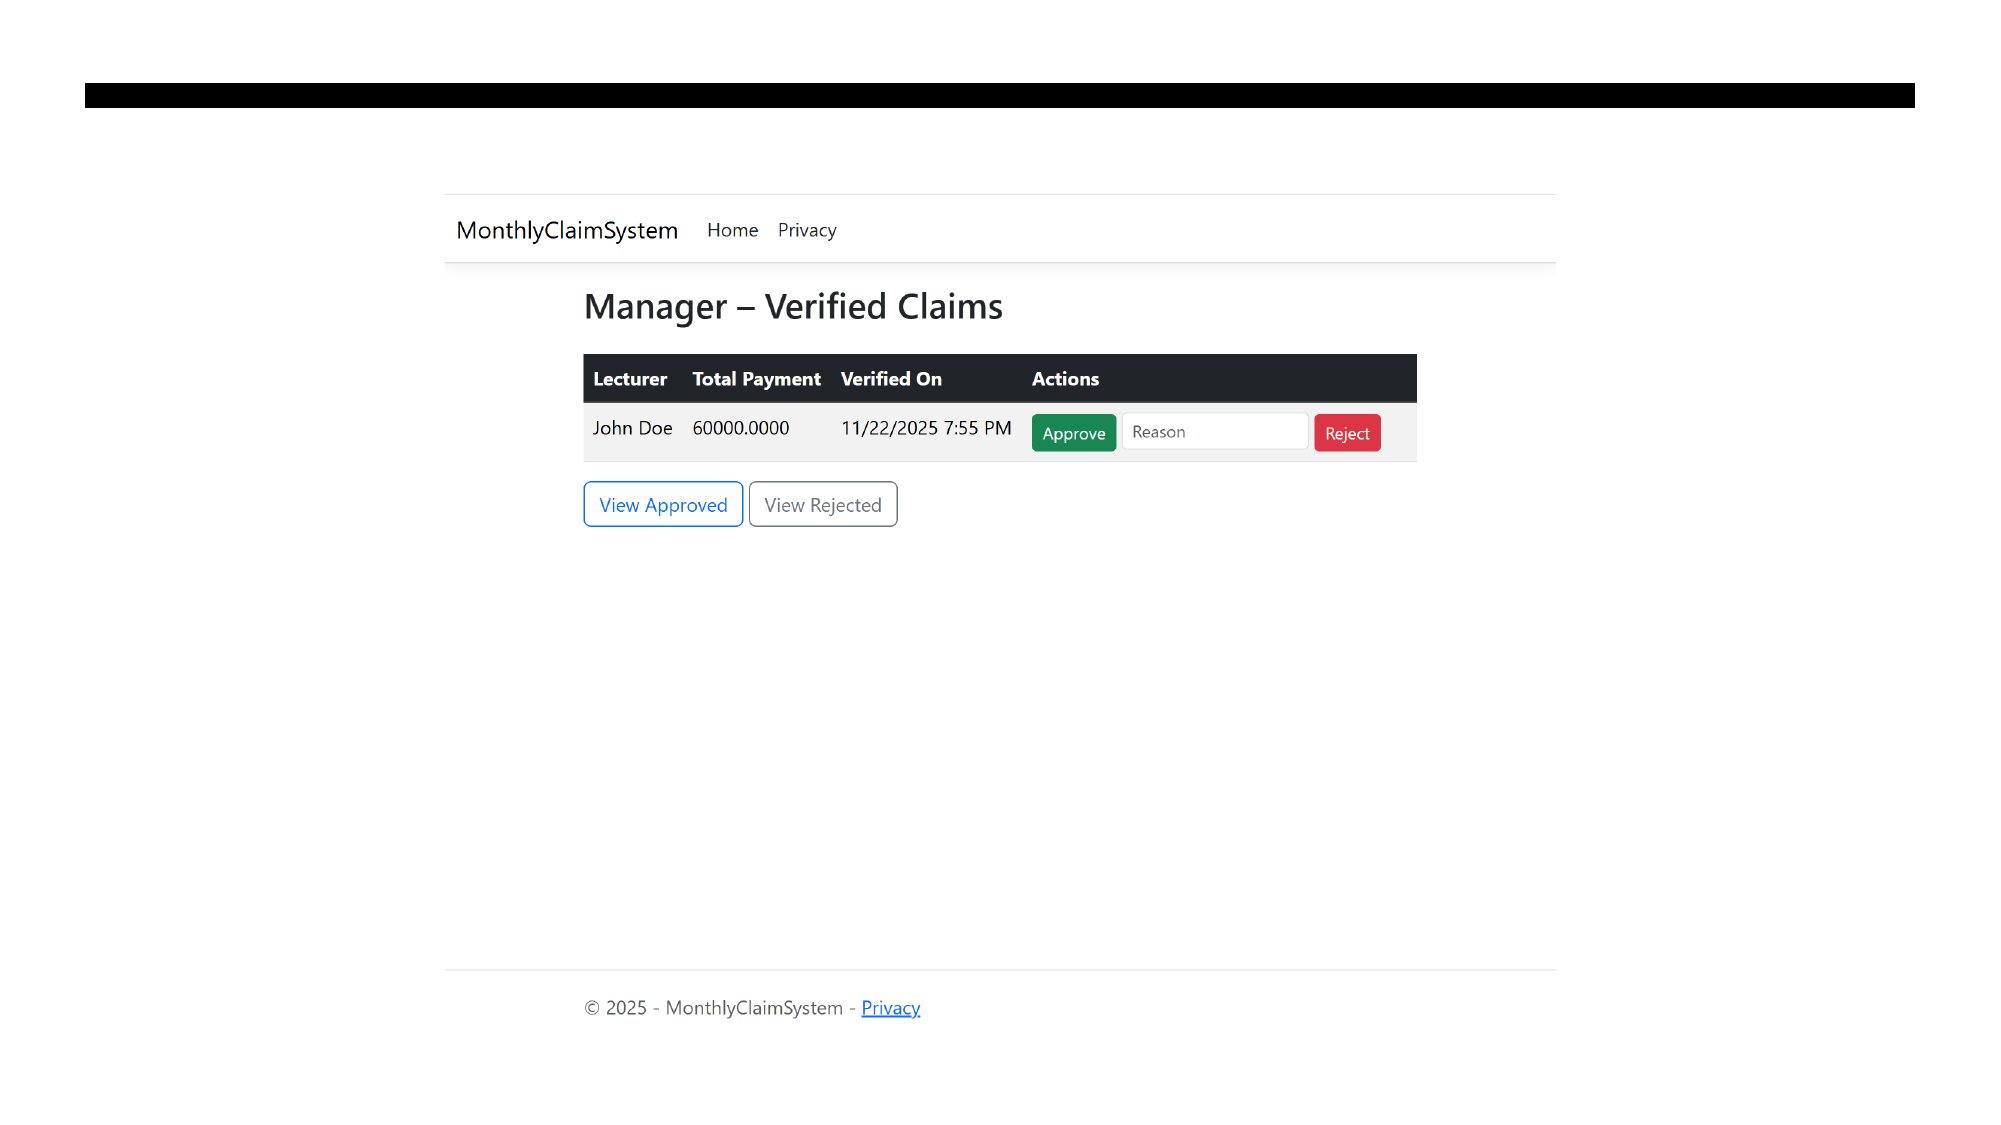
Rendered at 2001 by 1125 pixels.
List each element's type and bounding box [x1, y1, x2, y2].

list [444, 188, 1557, 1042]
